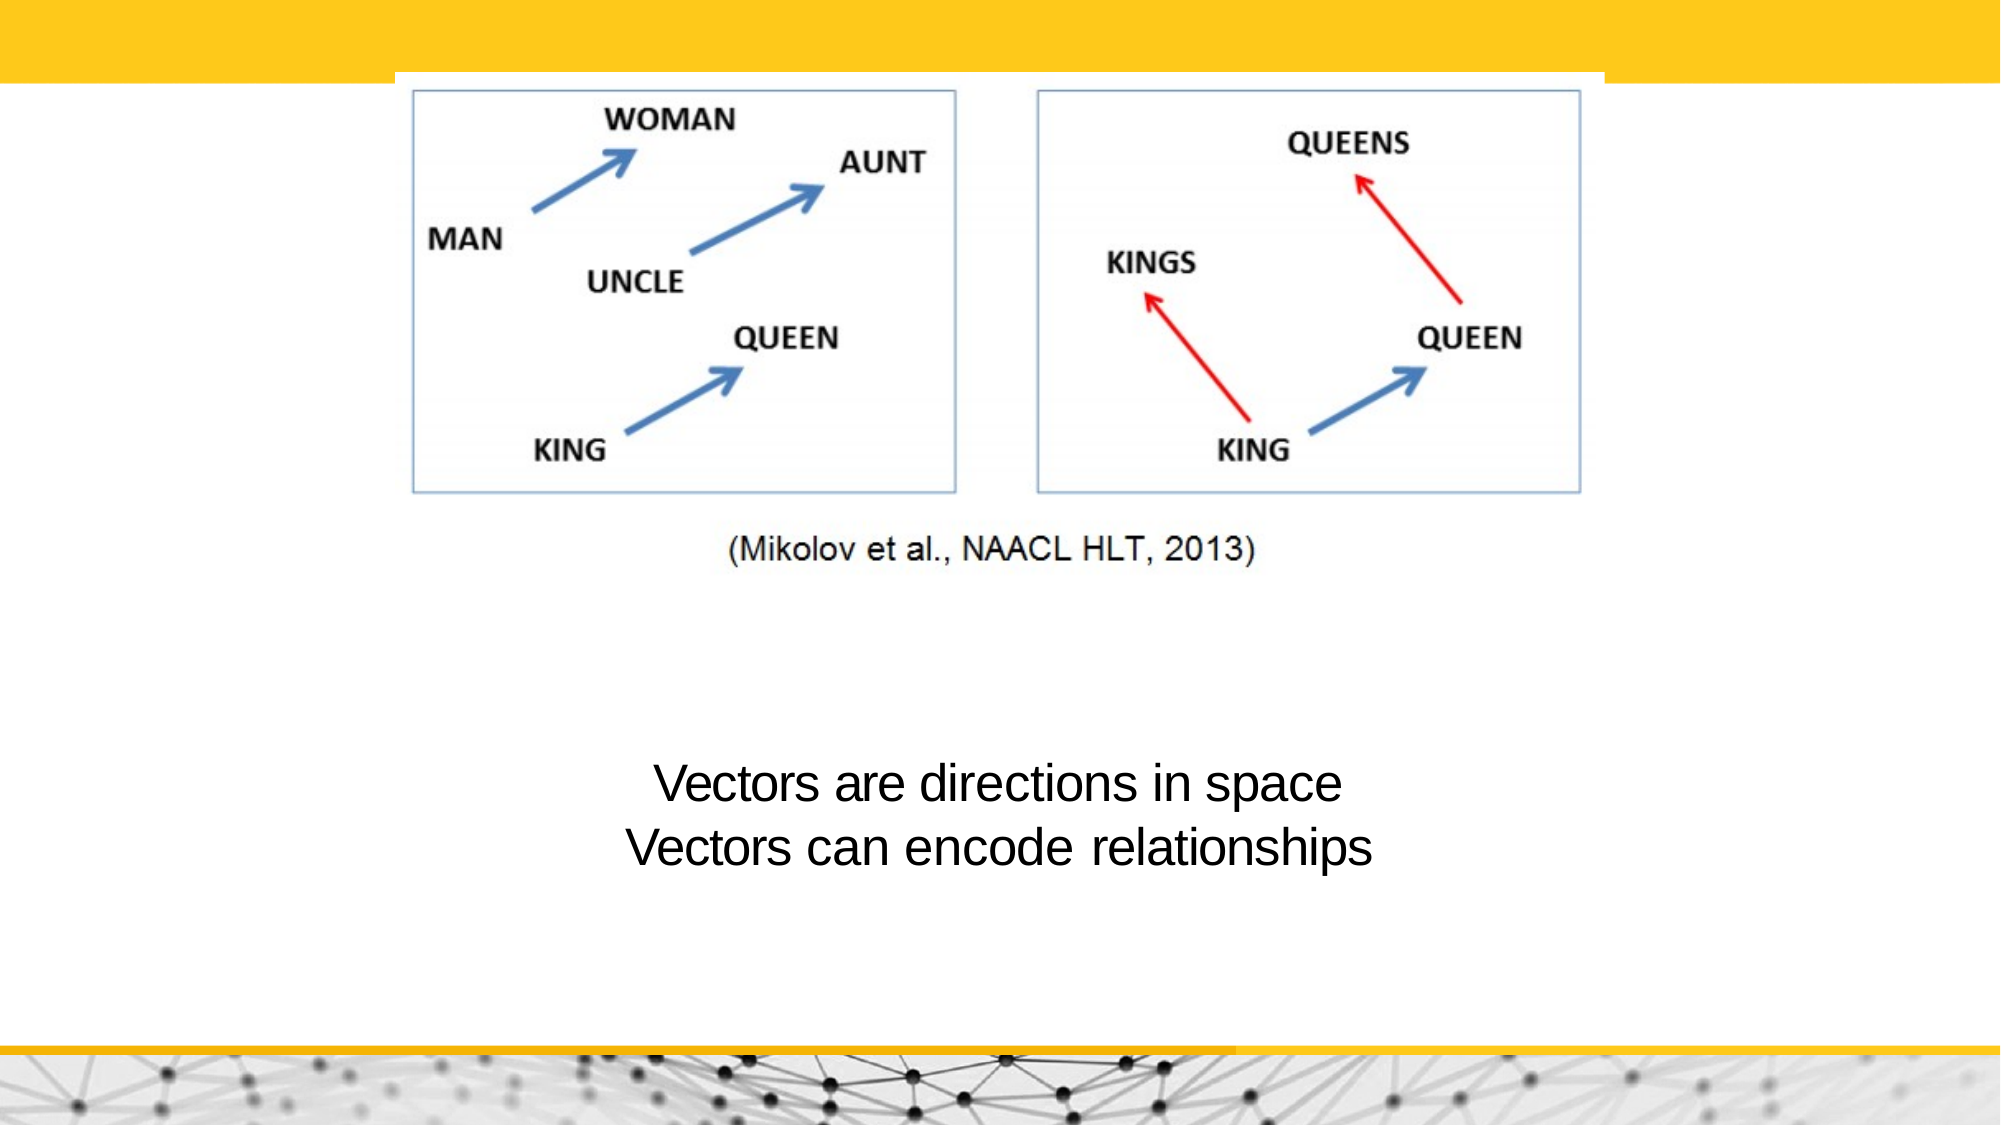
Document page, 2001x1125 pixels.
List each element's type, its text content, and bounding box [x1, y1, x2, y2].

text_box Vectors are directions in space Vectors can encode relationships [623, 748, 1376, 877]
picture [0, 0, 2001, 1125]
text_box [395, 72, 1605, 612]
